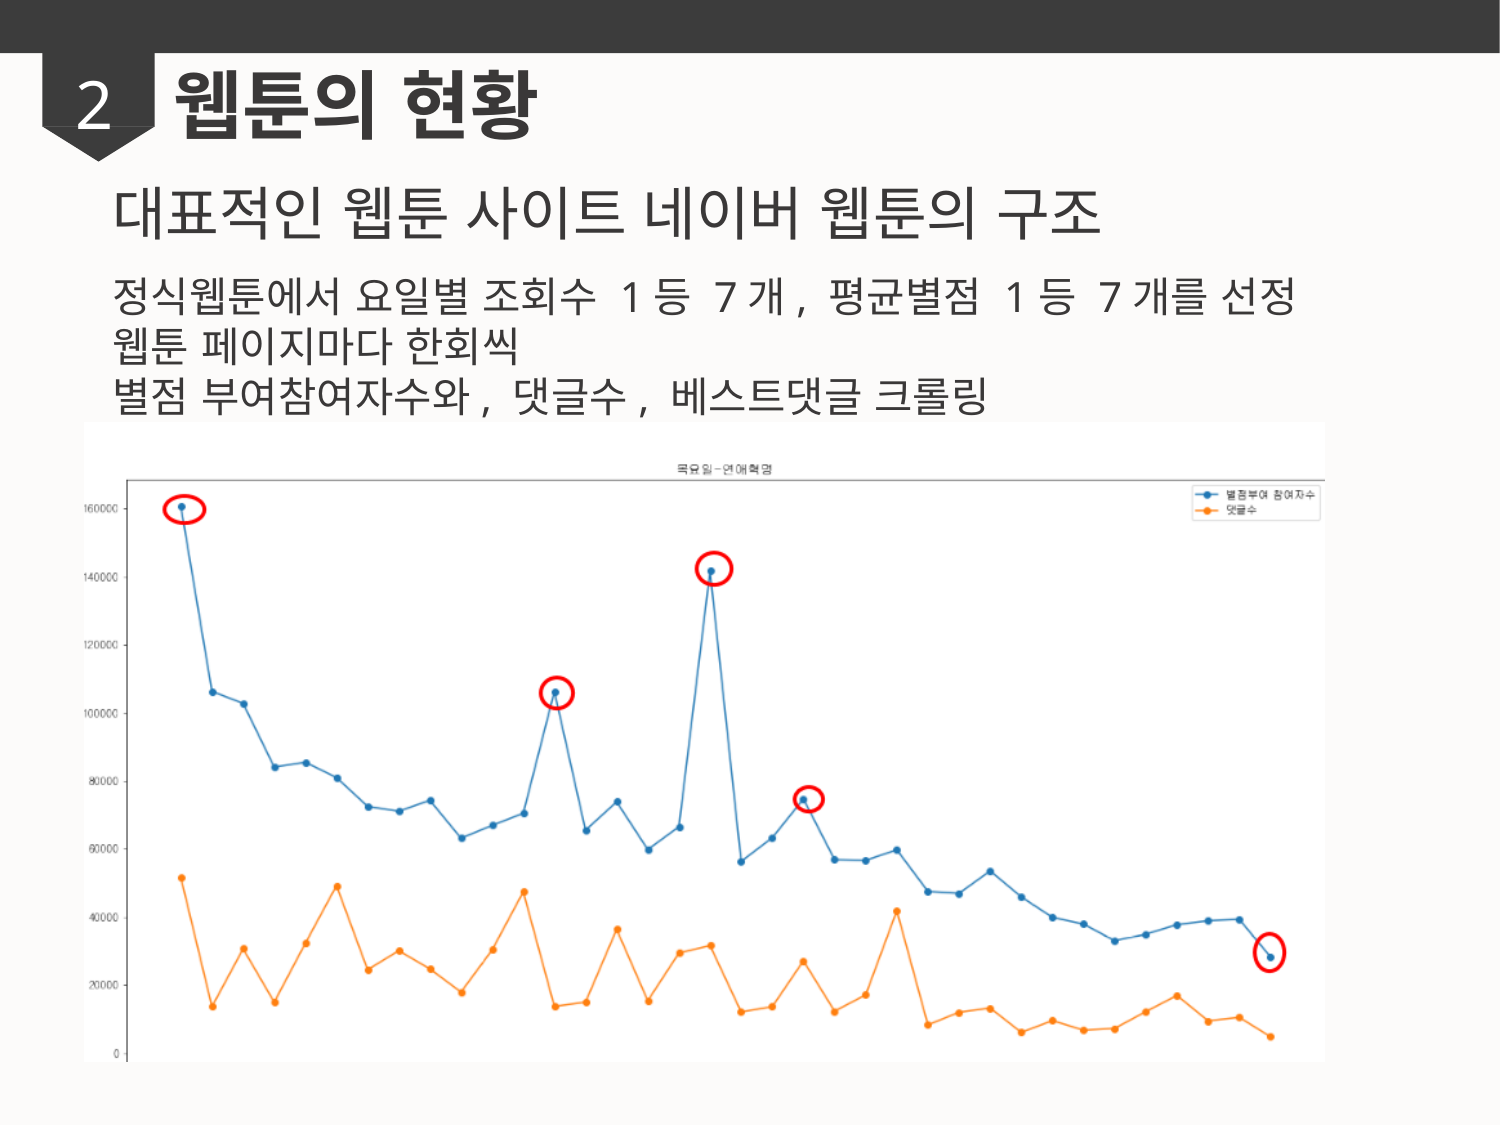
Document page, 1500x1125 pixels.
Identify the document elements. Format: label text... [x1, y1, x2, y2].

text_box [0, 0, 1500, 54]
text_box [42, 49, 155, 162]
text_box 대표적인 웹툰 사이트 네이버 웹툰의 구조 [97, 169, 1386, 255]
text_box 정식웹툰에서 요일별 조회수 1등 7개, 평균별점 1등 7개를 선정 웹툰 페이지마다 한회씩 별점 부여참여자수와, 댓글수, 베스트댓글 크롤링 [97, 263, 1386, 829]
text_box 웹툰의 현황 [159, 50, 841, 156]
text_box 2 [155, 55, 160, 151]
picture [84, 422, 1325, 1062]
